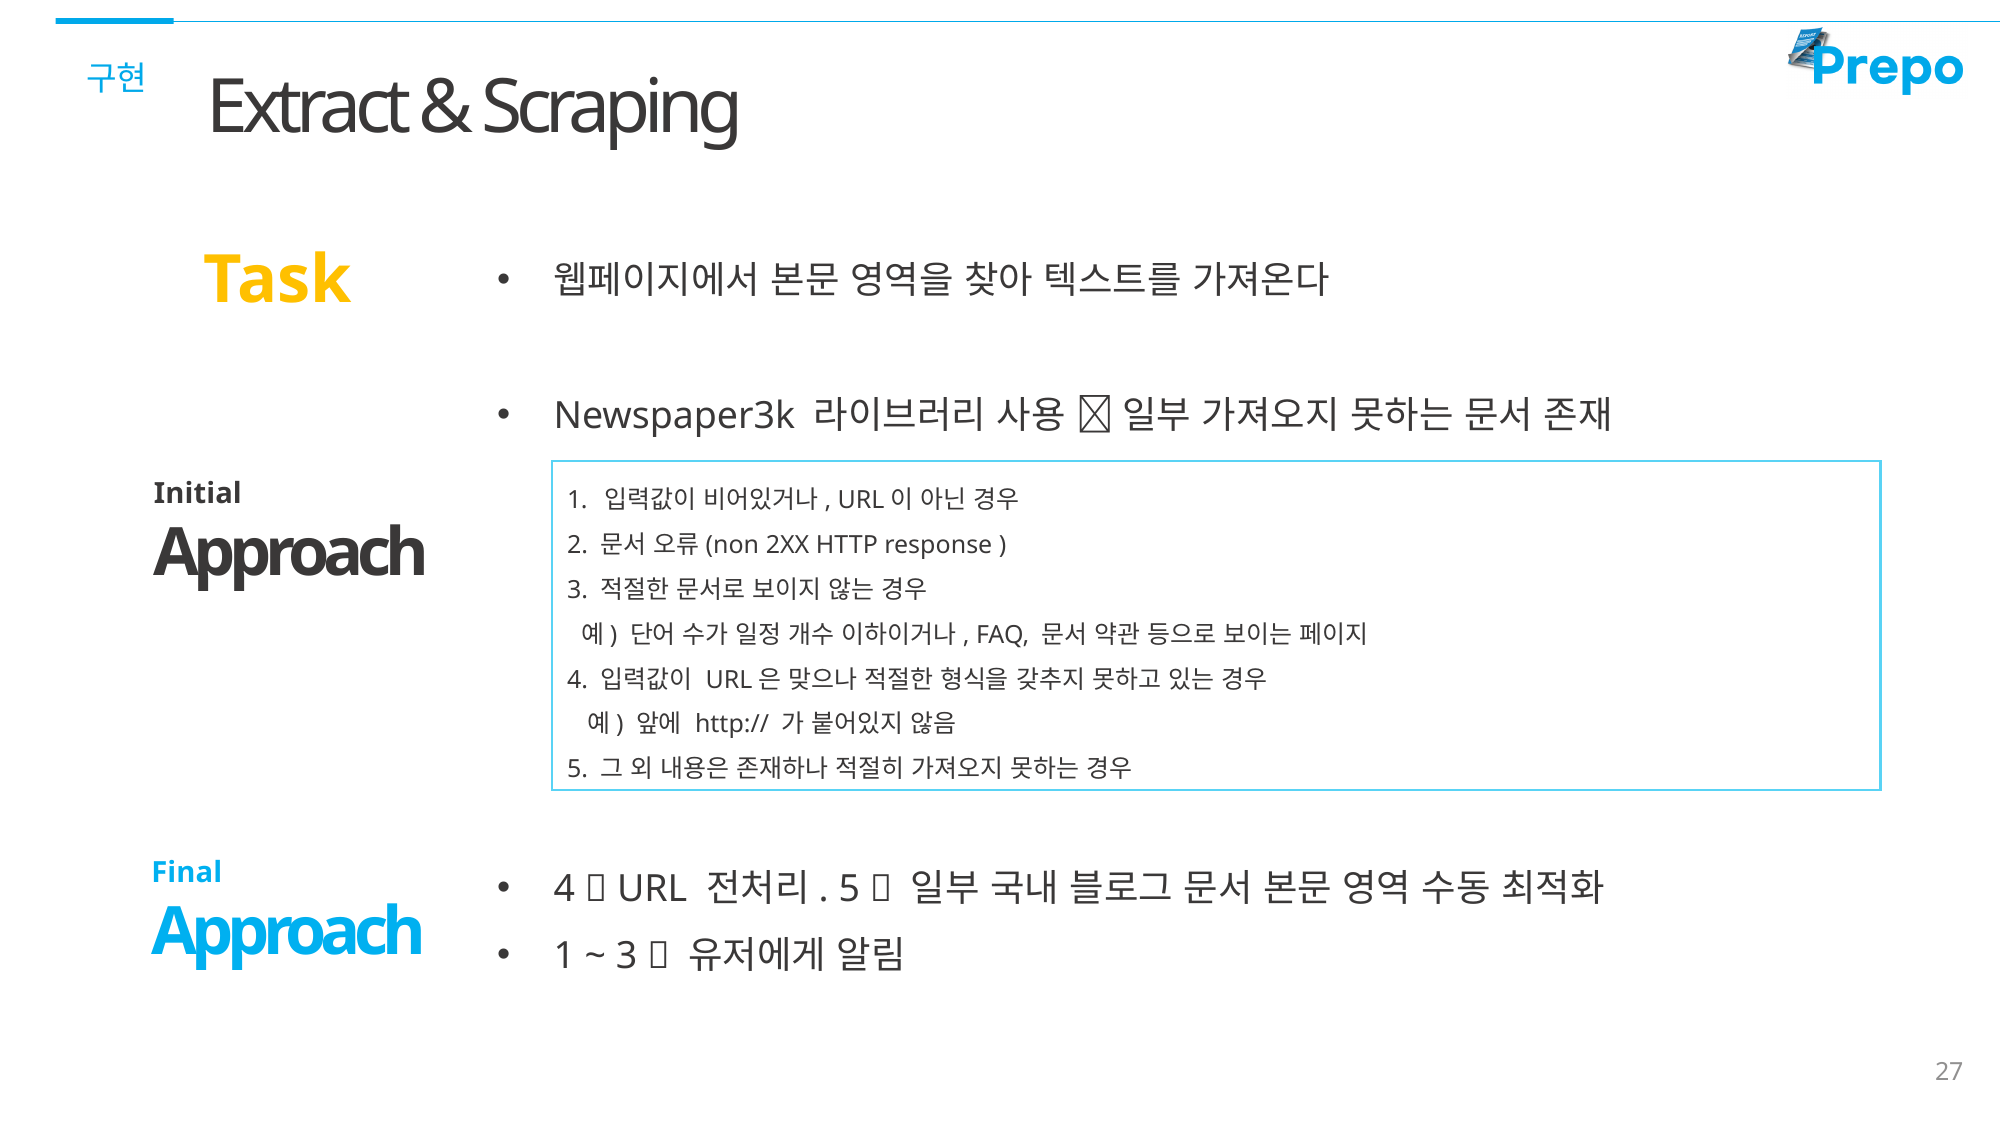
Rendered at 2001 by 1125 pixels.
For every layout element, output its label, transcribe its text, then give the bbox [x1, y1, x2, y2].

text_box [54, 17, 175, 25]
text_box 웹페이지에서 본문 영역을 찾아 텍스트를 가져온다 Newspaper3k 라이브러리 사용  일부 가져오지 못하는 문서 존재 4  URL 전처리. 5  일부 국내 블로그 문서 본문 영역 수동 최적화 1 ~ 3  유저에게 알림 [482, 226, 1881, 984]
text_box 구현 [71, 50, 163, 105]
text_box Extract & Scraping [191, 50, 759, 245]
text_box Final Approach [136, 846, 442, 1056]
text_box Task [189, 227, 367, 323]
slide_number 27 [1528, 1042, 1979, 1103]
text_box Initial Approach [139, 466, 445, 597]
text_box 입력값이 비어있거나, URL이 아닌 경우 2. 문서 오류(non 2XX HTTP response ) 3. 적절한 문서로 보이지 않는 경우 예) 단어 수가 일정 개수 이하이거나, FAQ, 문서 약관 등으로 보이는 페이지 4. 입력값이 URL은 맞으나 적절한 형식을 갖추지 못하고 있는 경우 예) 앞에 http:// 가 붙어있지 않음 5. 그 외 내용은 존재하나 적절히 가져오지 못하는 경우 [551, 460, 1882, 791]
picture [1786, 23, 1968, 99]
